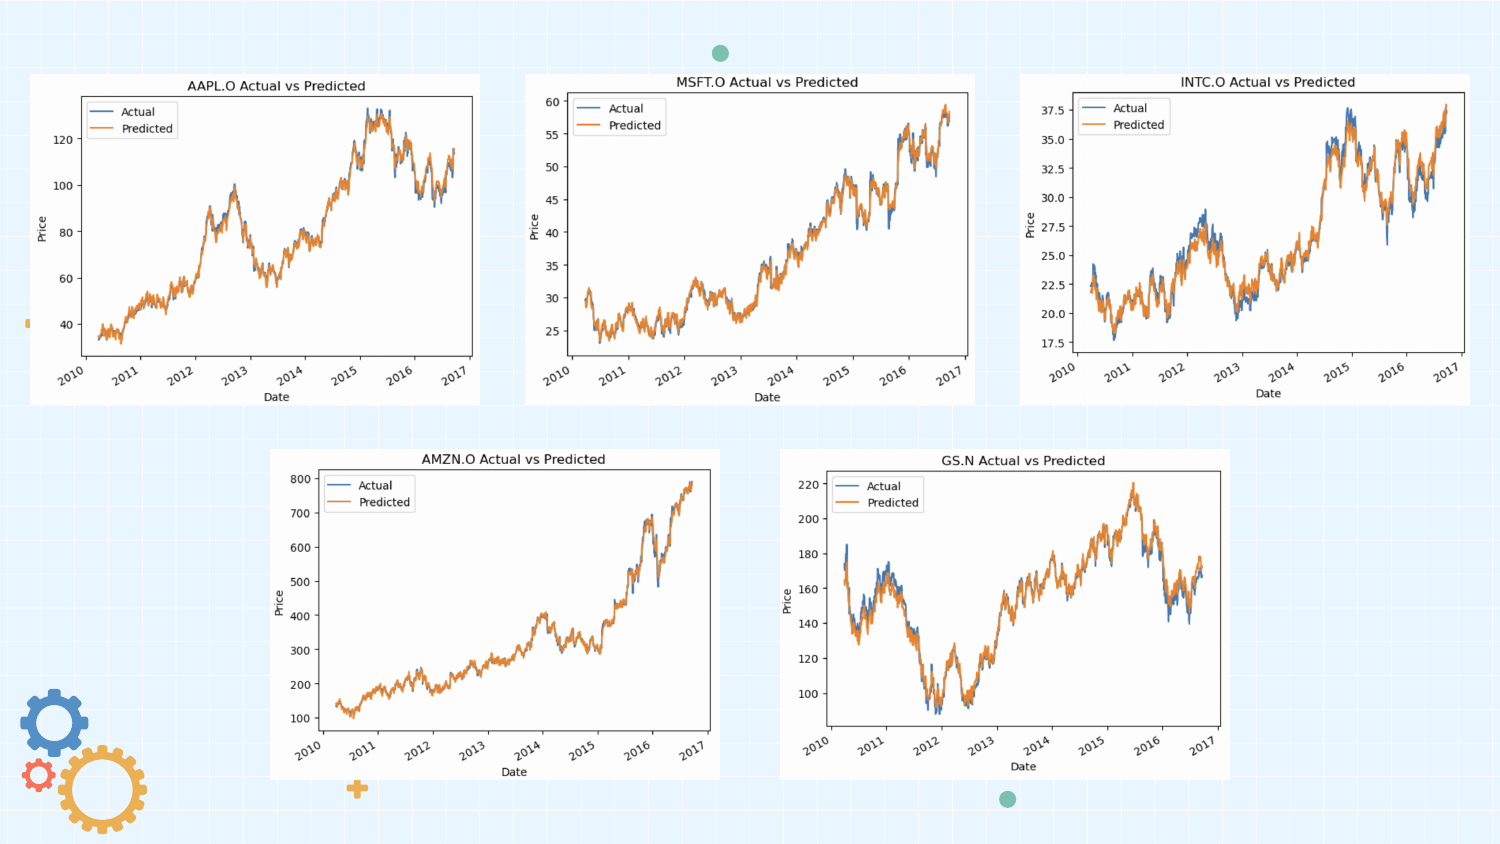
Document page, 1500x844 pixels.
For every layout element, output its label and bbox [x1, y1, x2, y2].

picture [29, 74, 481, 406]
picture [779, 449, 1231, 781]
picture [524, 74, 976, 406]
picture [269, 449, 721, 781]
picture [1019, 74, 1471, 406]
